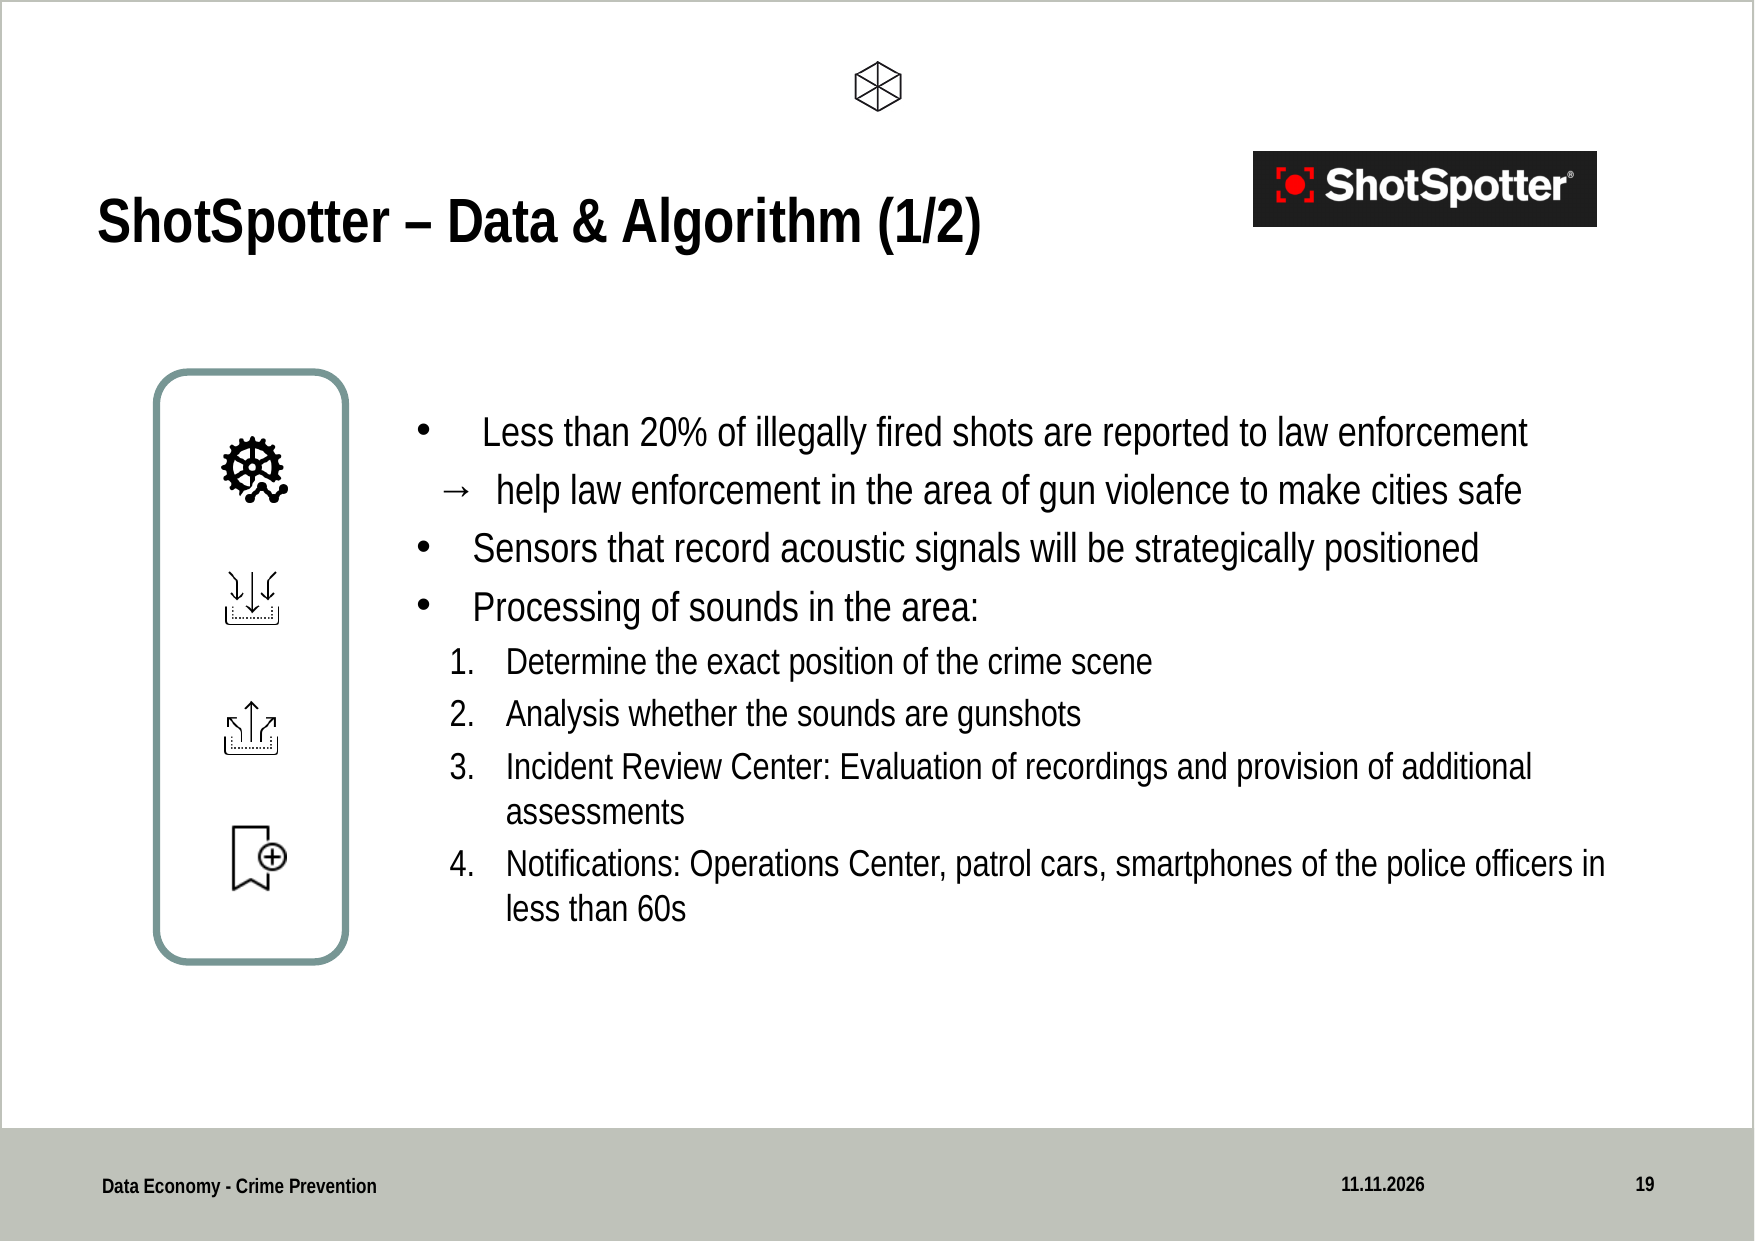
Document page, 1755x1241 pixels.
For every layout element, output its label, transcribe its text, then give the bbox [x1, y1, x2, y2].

picture [215, 692, 287, 764]
picture [215, 822, 287, 895]
picture [216, 431, 288, 504]
list Less than 20% of illegally fired shots are reported to law enforcement → help law enforcement in the area of gun violence to make cities safe Sensors that record acoustic signals will be strategically positioned Processing of sounds in the area: Determine the exact position of the crime scene Analysis whether the sounds are gunshots Incident Review Center: Evaluation of recordings and provision of additional assessments Notifications: Operations Center, patrol cars, smartphones of the police officers in less than 60s [416, 371, 1657, 962]
title ShotSpotter – Data & Algorithm (1/2) [97, 188, 1657, 340]
footer Data Economy - Crime Prevention [85, 1158, 869, 1211]
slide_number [1243, 1157, 1441, 1210]
picture [1252, 151, 1597, 227]
picture [216, 562, 288, 634]
text_box [154, 369, 348, 965]
picture [686, 61, 1068, 124]
slide_number 19 [1538, 1157, 1655, 1210]
